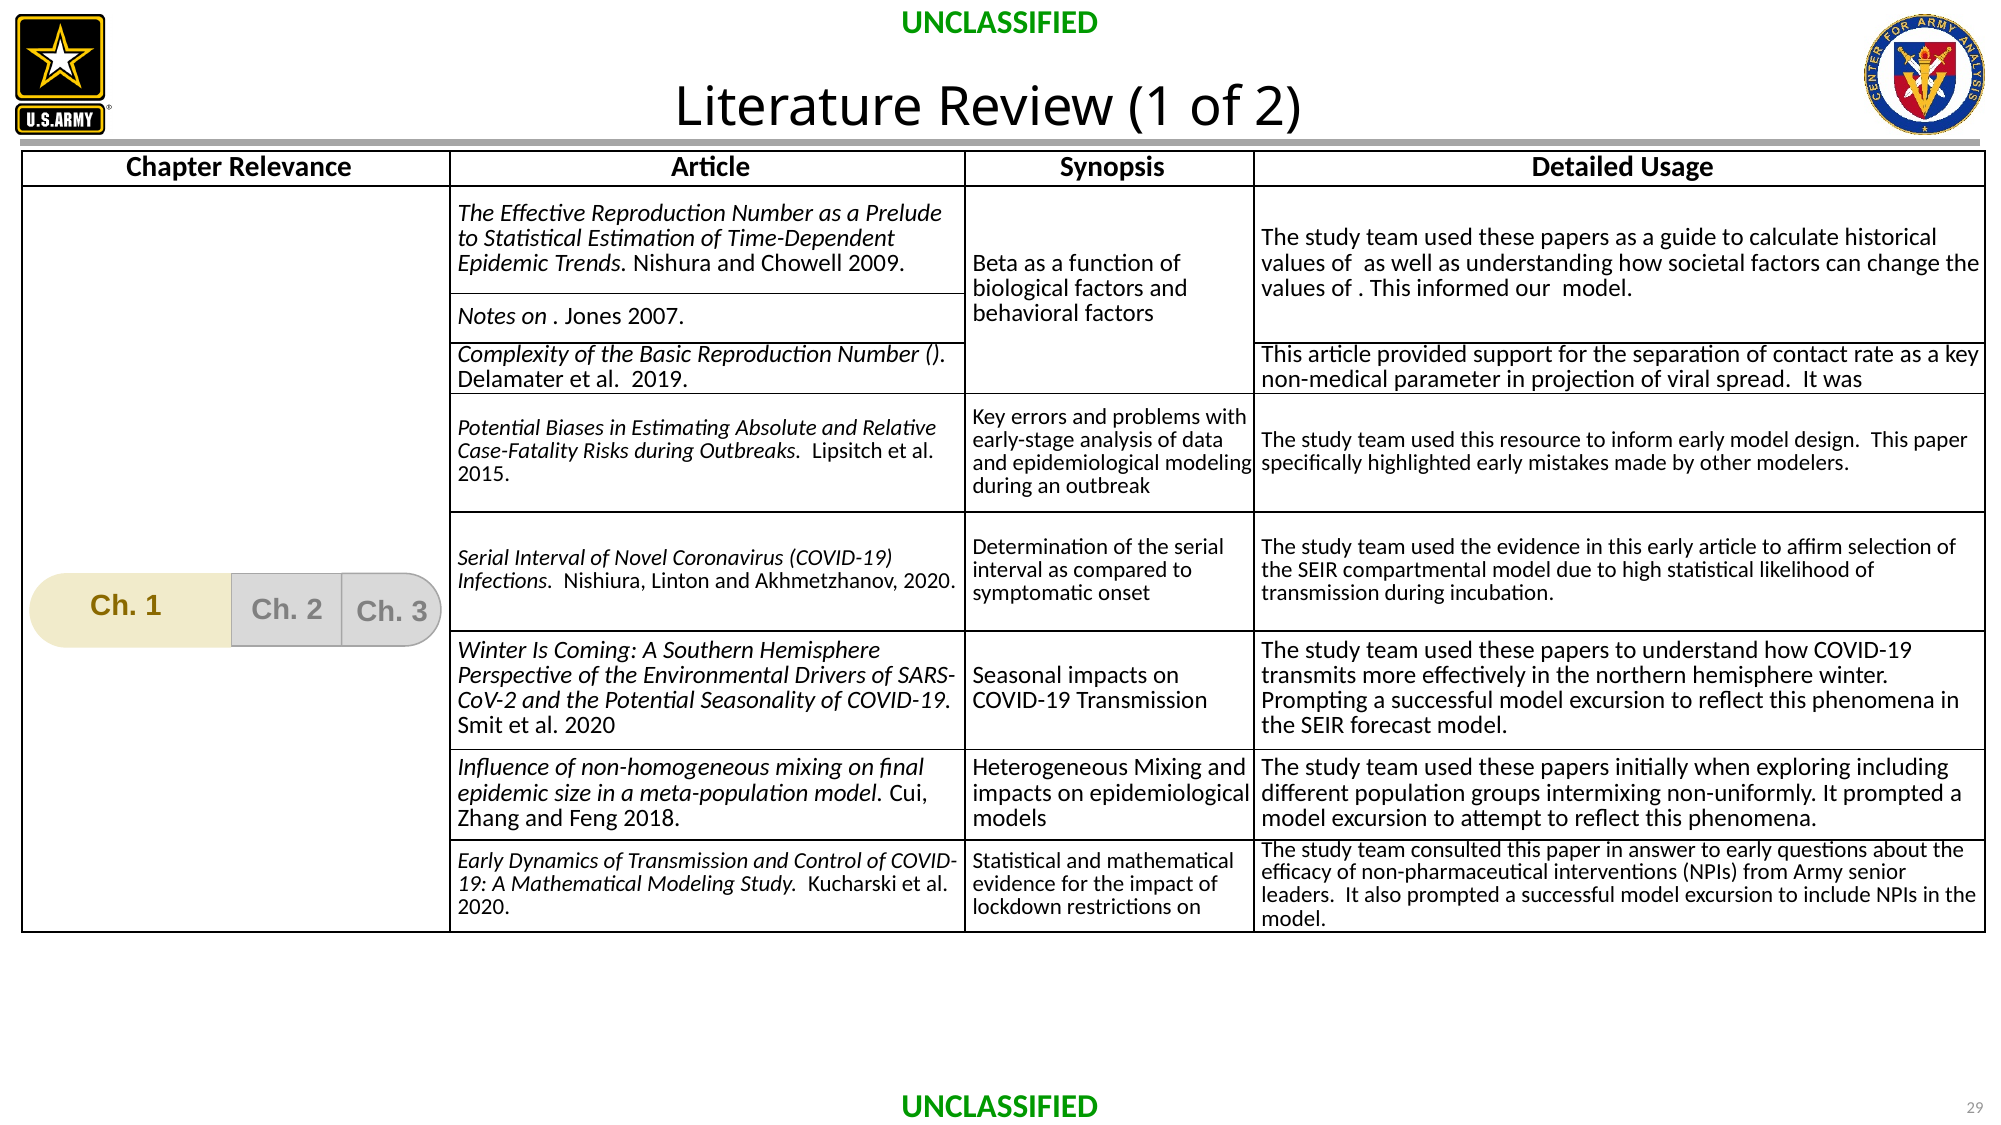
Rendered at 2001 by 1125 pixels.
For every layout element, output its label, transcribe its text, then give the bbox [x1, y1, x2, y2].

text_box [28, 572, 442, 648]
picture [1864, 14, 1985, 135]
title Literature Review (1 of 2) [127, 37, 1850, 138]
slide_number 29 [1918, 1086, 1999, 1125]
picture [15, 14, 113, 135]
